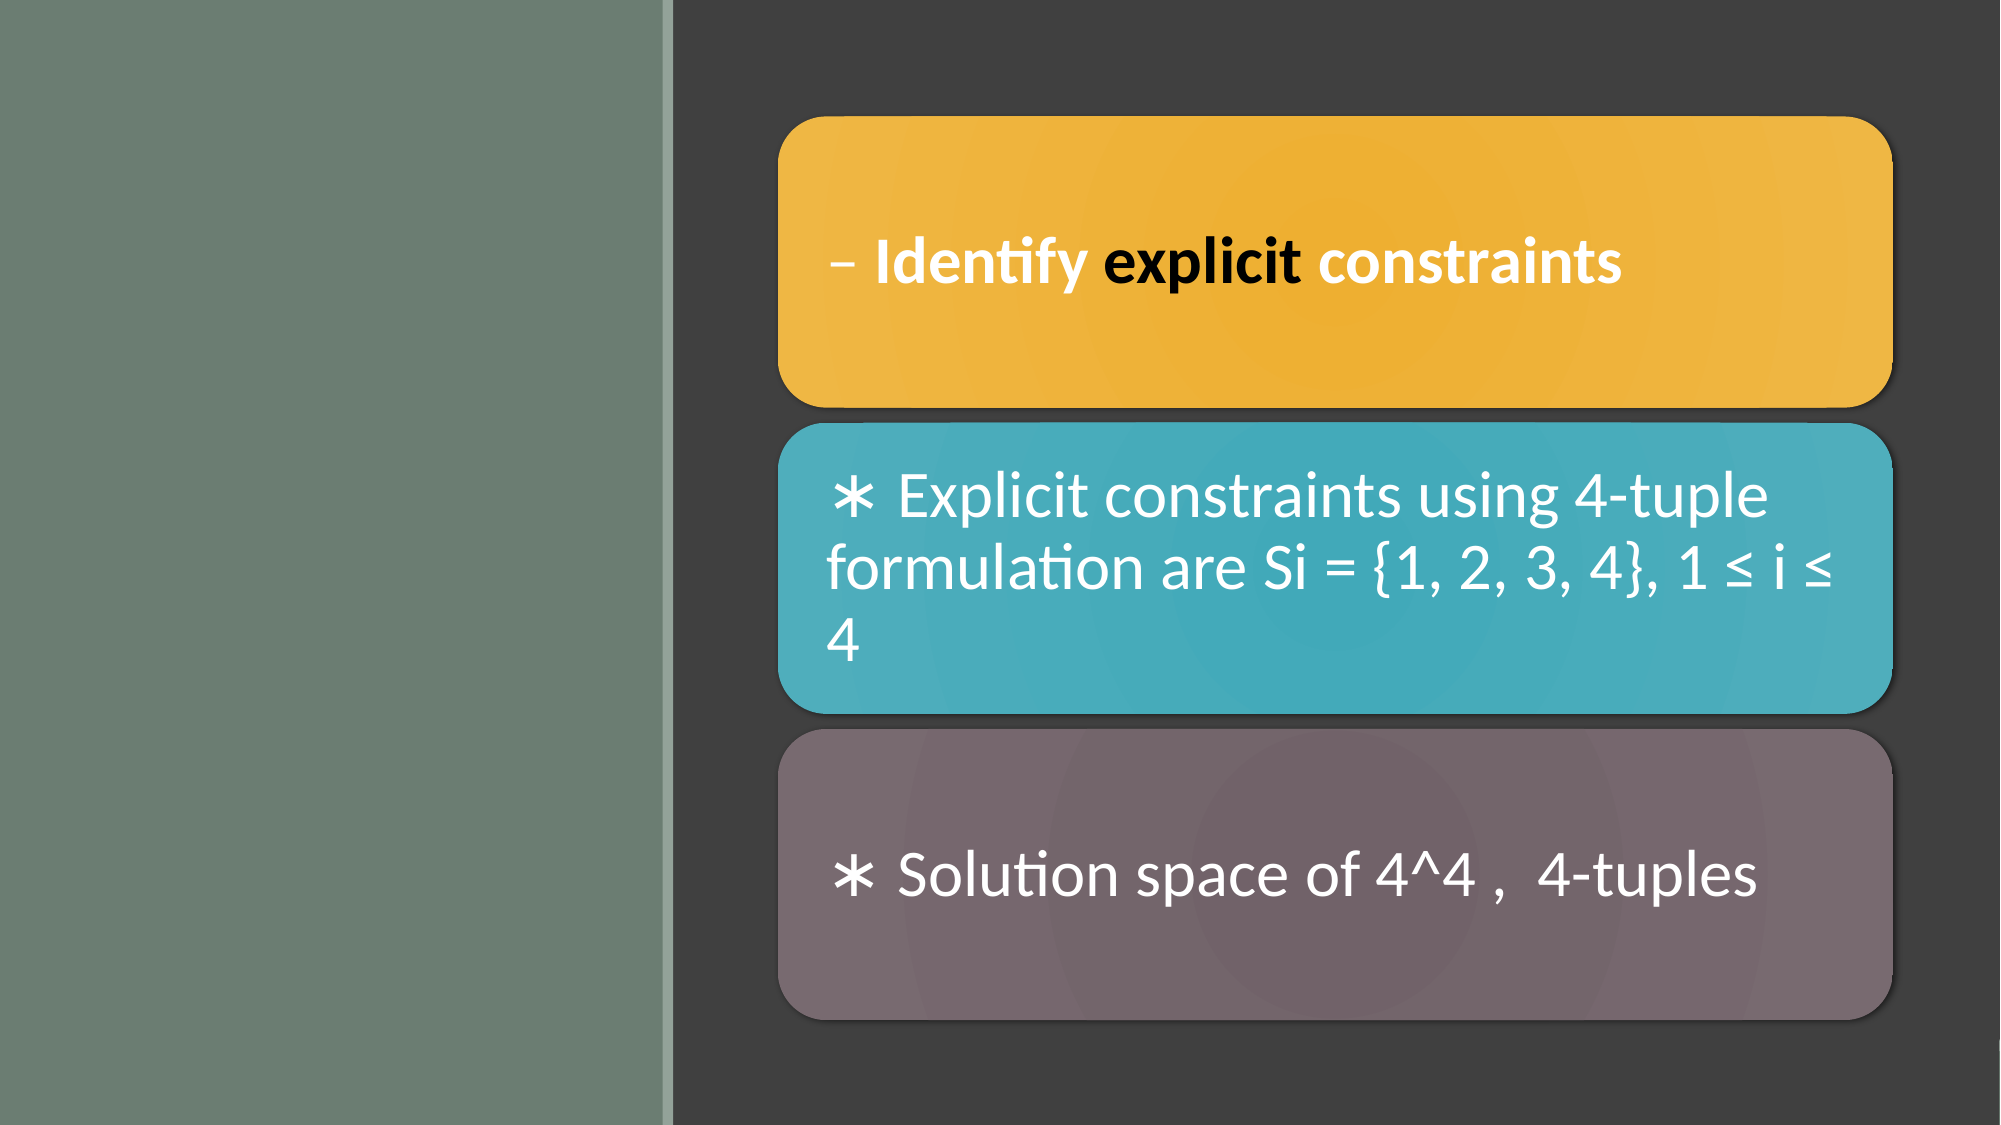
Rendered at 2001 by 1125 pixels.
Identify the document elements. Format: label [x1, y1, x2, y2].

text_box [661, 296, 674, 1125]
text_box [0, 0, 661, 1125]
text_box [661, 0, 674, 282]
text_box [777, 104, 1894, 1033]
text_box [674, 0, 2000, 1125]
